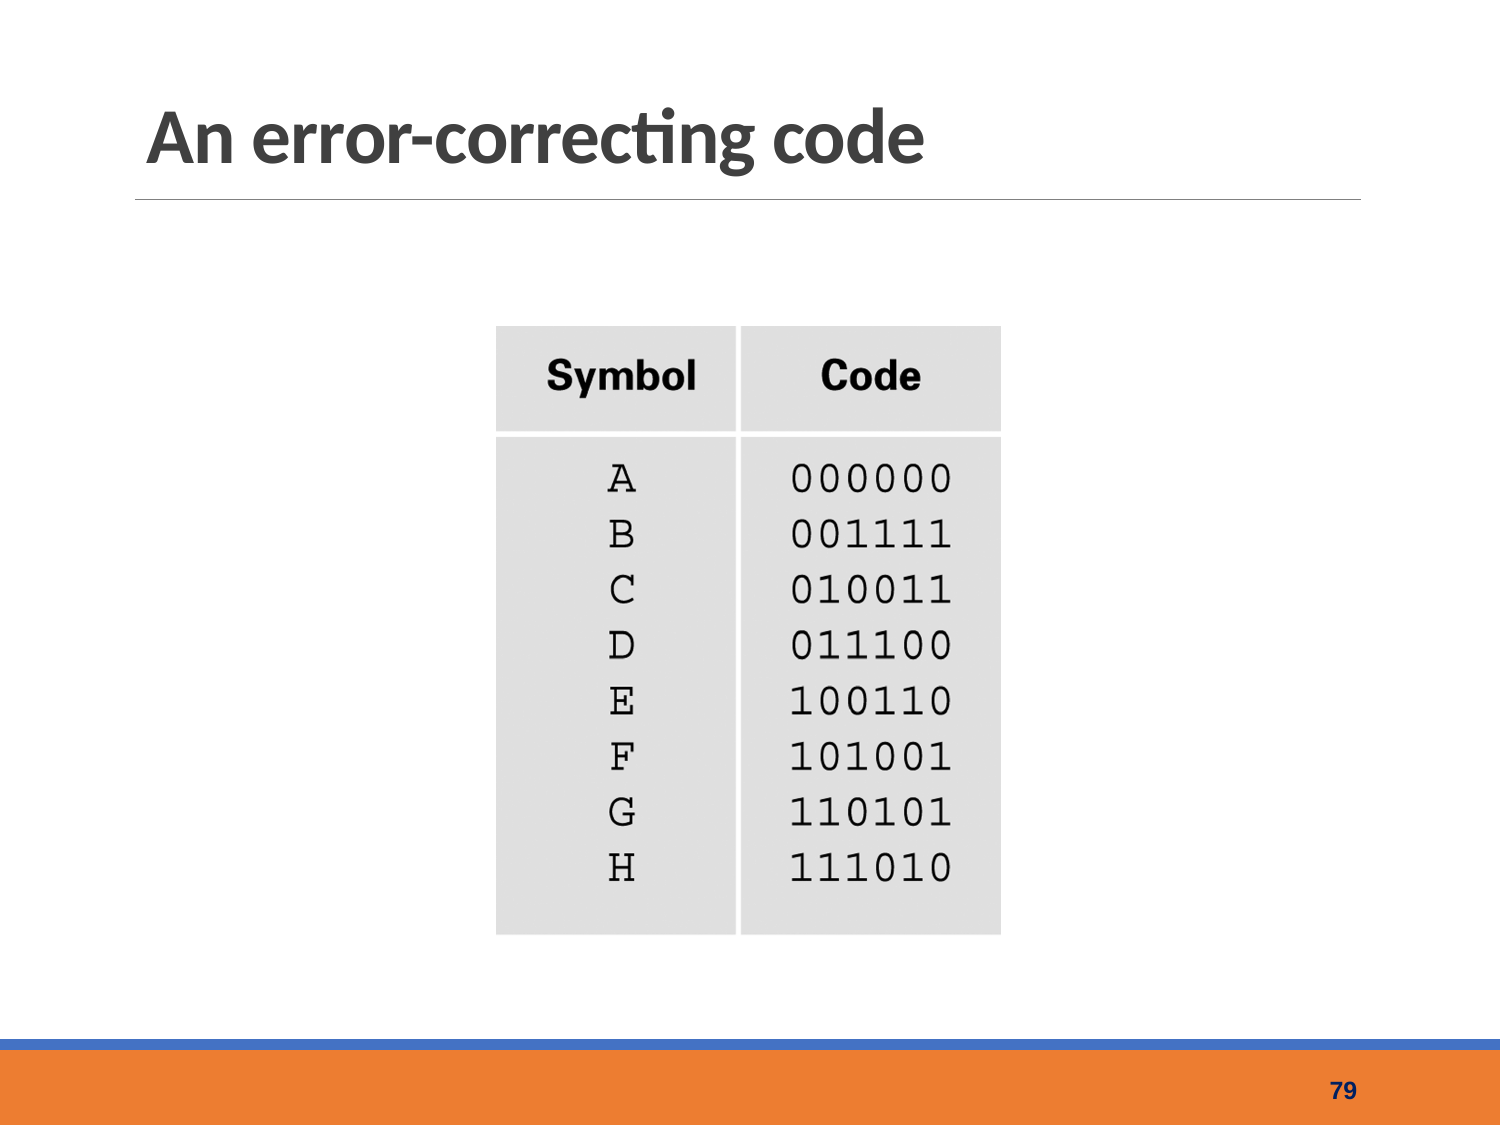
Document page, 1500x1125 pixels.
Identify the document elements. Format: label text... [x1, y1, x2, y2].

slide_number 79 [1257, 1059, 1373, 1120]
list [495, 325, 1002, 938]
title An error-correcting code [131, 50, 1369, 188]
